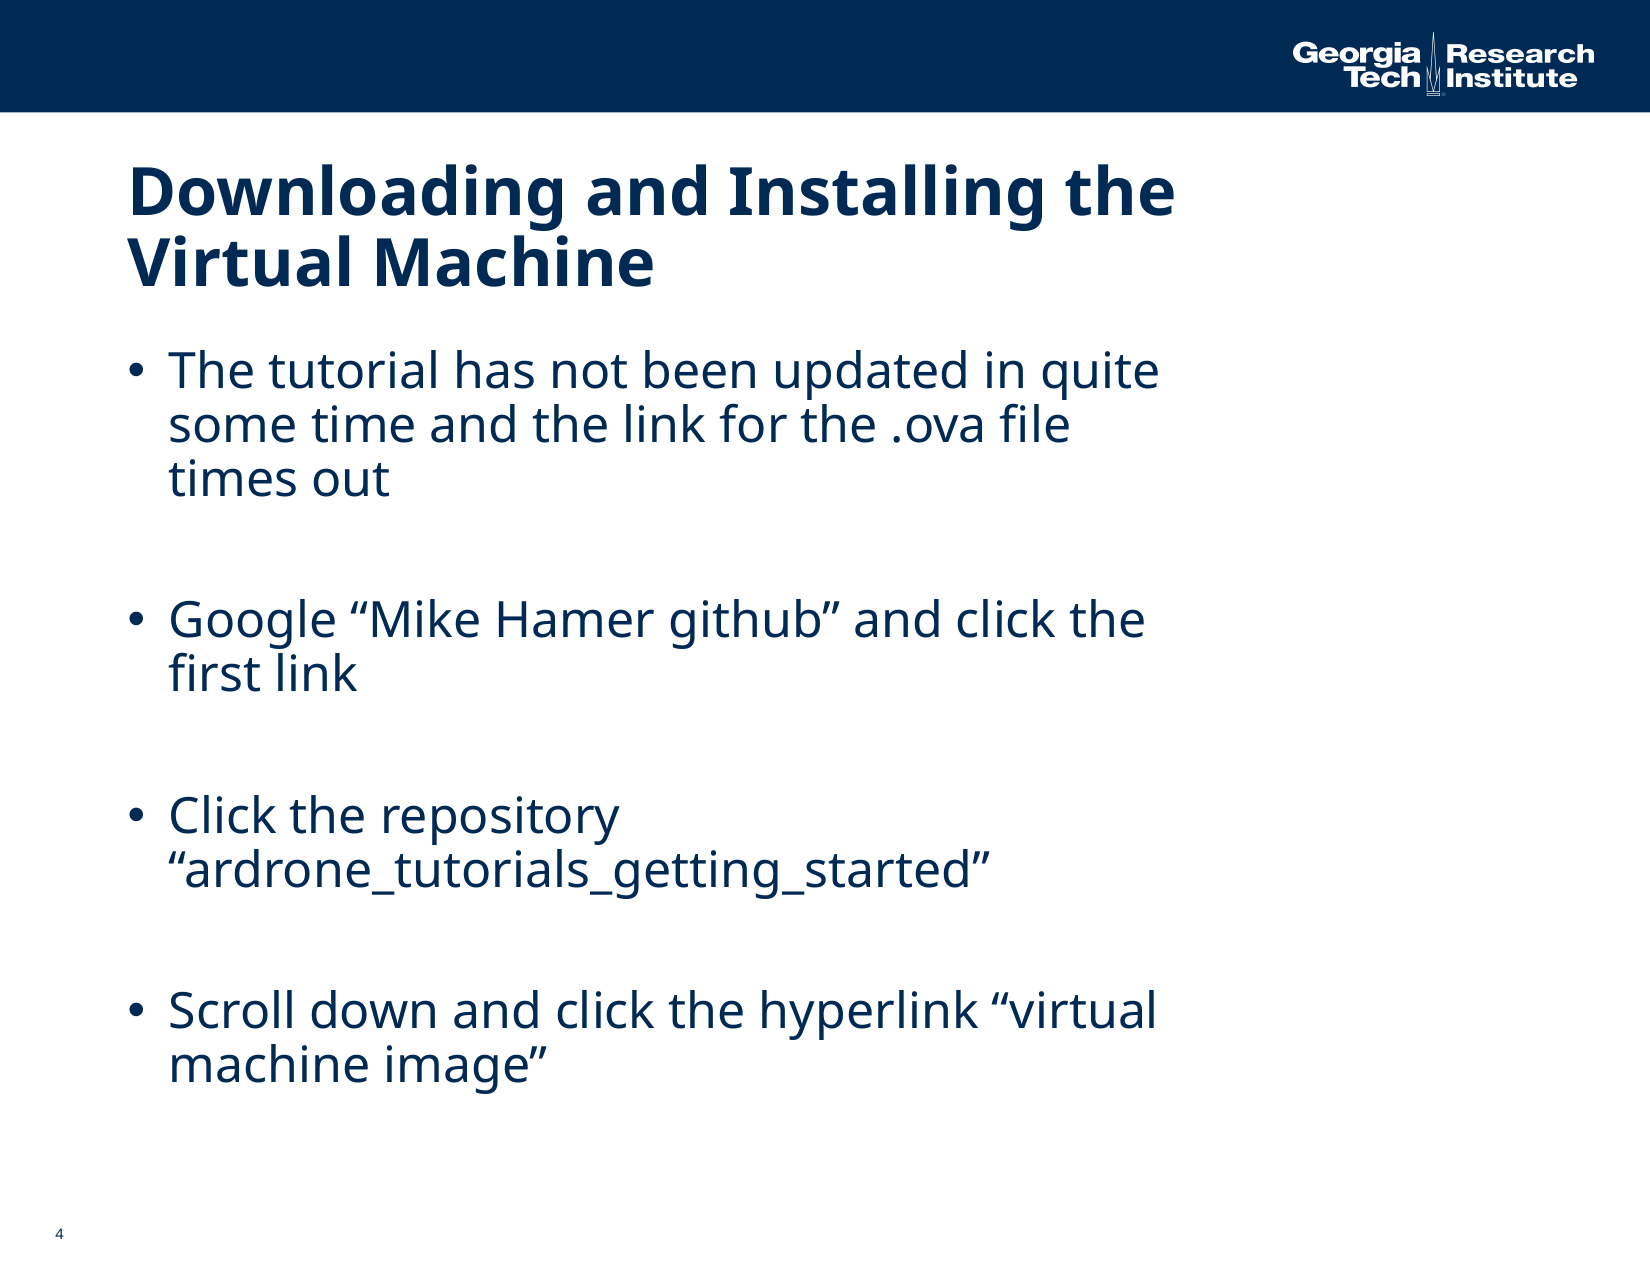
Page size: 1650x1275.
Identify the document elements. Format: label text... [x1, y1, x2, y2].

text_box The tutorial has not been updated in quite some time and the link for the .ova file times out Google “Mike Hamer github” and click the first link Click the repository “ardrone_tutorials_getting_started” Scroll down and click the hyperlink “virtual machine image” [112, 337, 1219, 1149]
text_box Downloading and Installing the Virtual Machine [112, 149, 1219, 302]
picture [1293, 32, 1594, 96]
